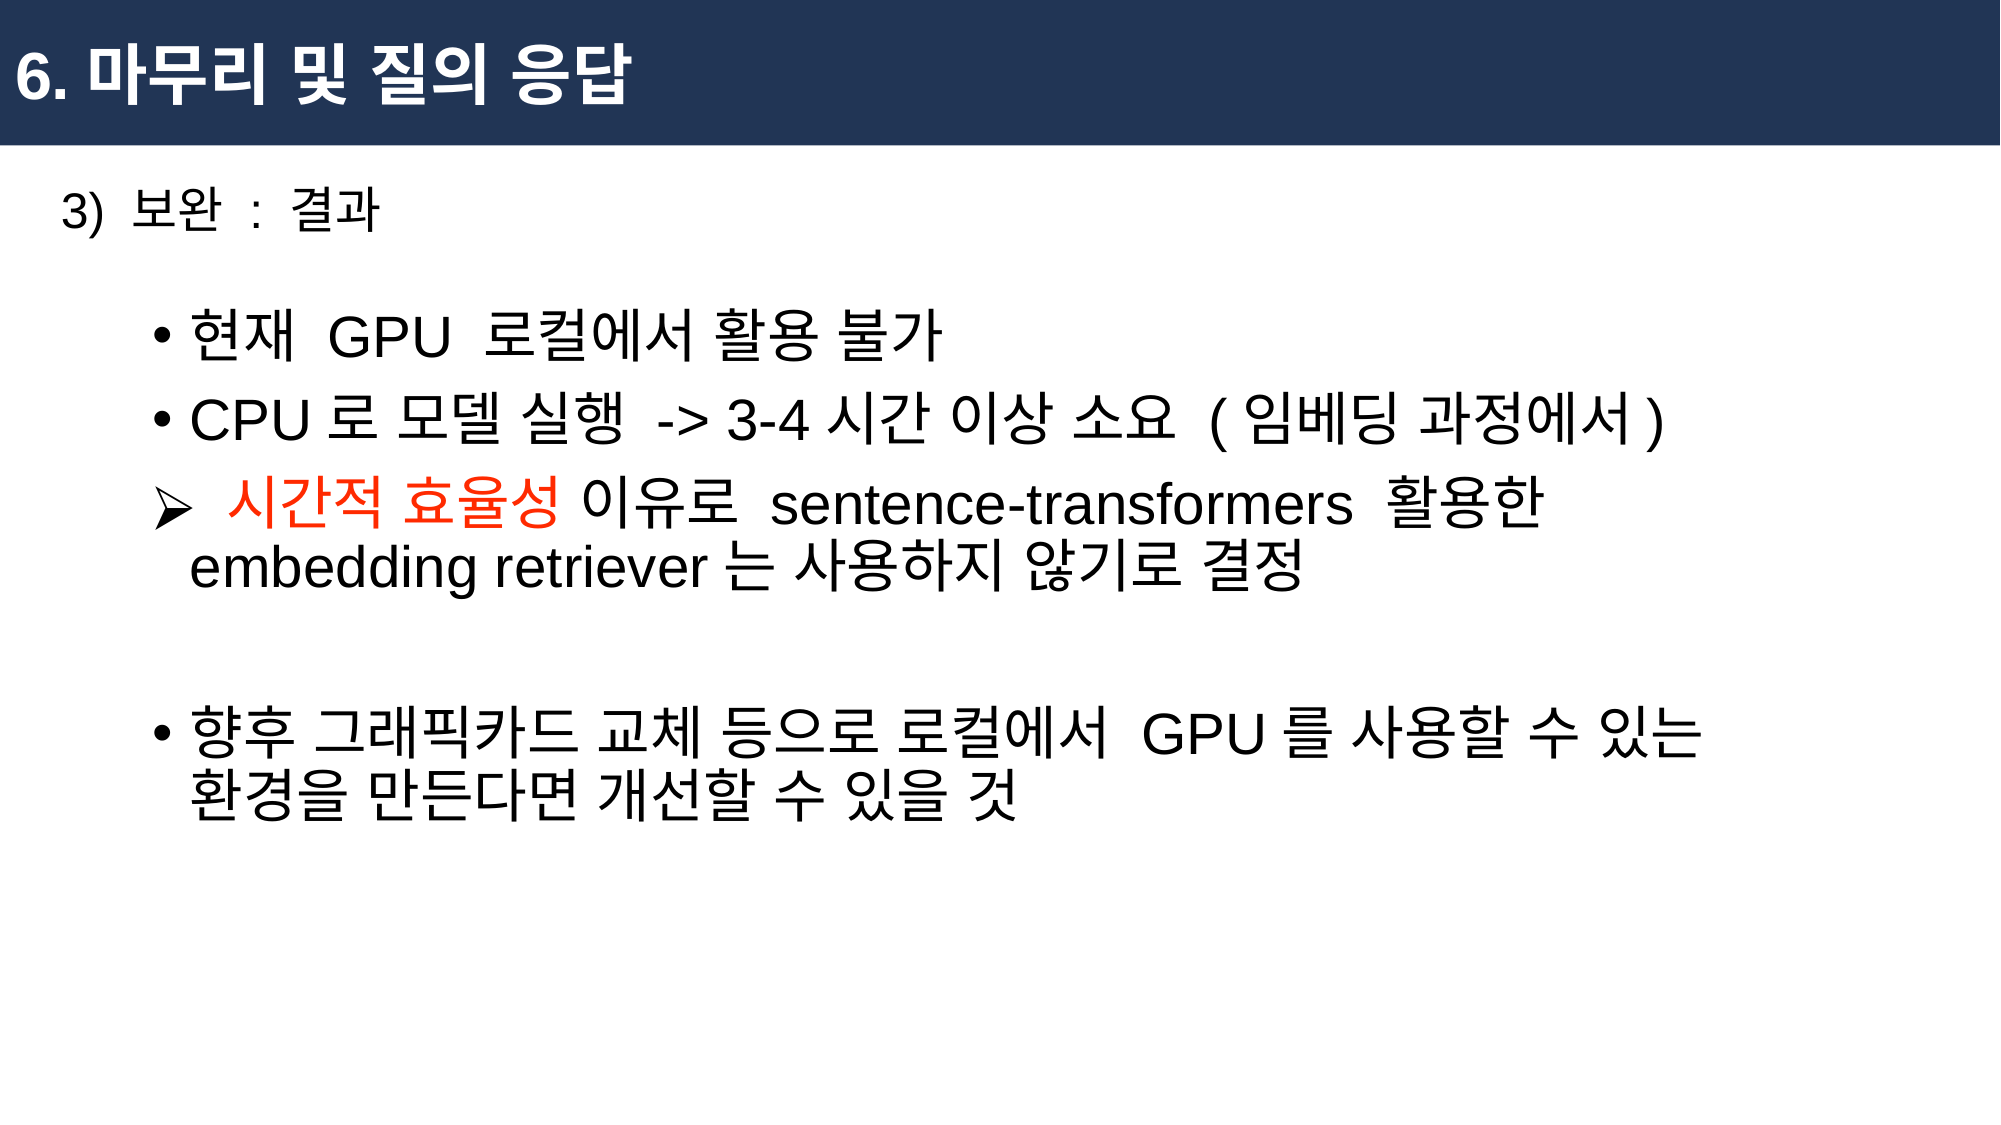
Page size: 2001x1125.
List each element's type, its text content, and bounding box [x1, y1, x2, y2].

text_box 6.마무리 및 질의 응답 [0, 0, 2000, 146]
text_box 3) 보완 : 결과 [45, 170, 1515, 246]
list 현재 GPU 로컬에서 활용 불가 CPU로 모델 실행 -> 3-4시간 이상 소요 (임베딩 과정에서) 시간적 효율성 이유로 sentence-transformers 활용한 embedding retriever는 사용하지 않기로 결정 향후 그래픽카드 교체 등으로 로컬에서 GPU를 사용할 수 있는 환경을 만든다면 개선할 수 있을 것 [137, 299, 1863, 1014]
